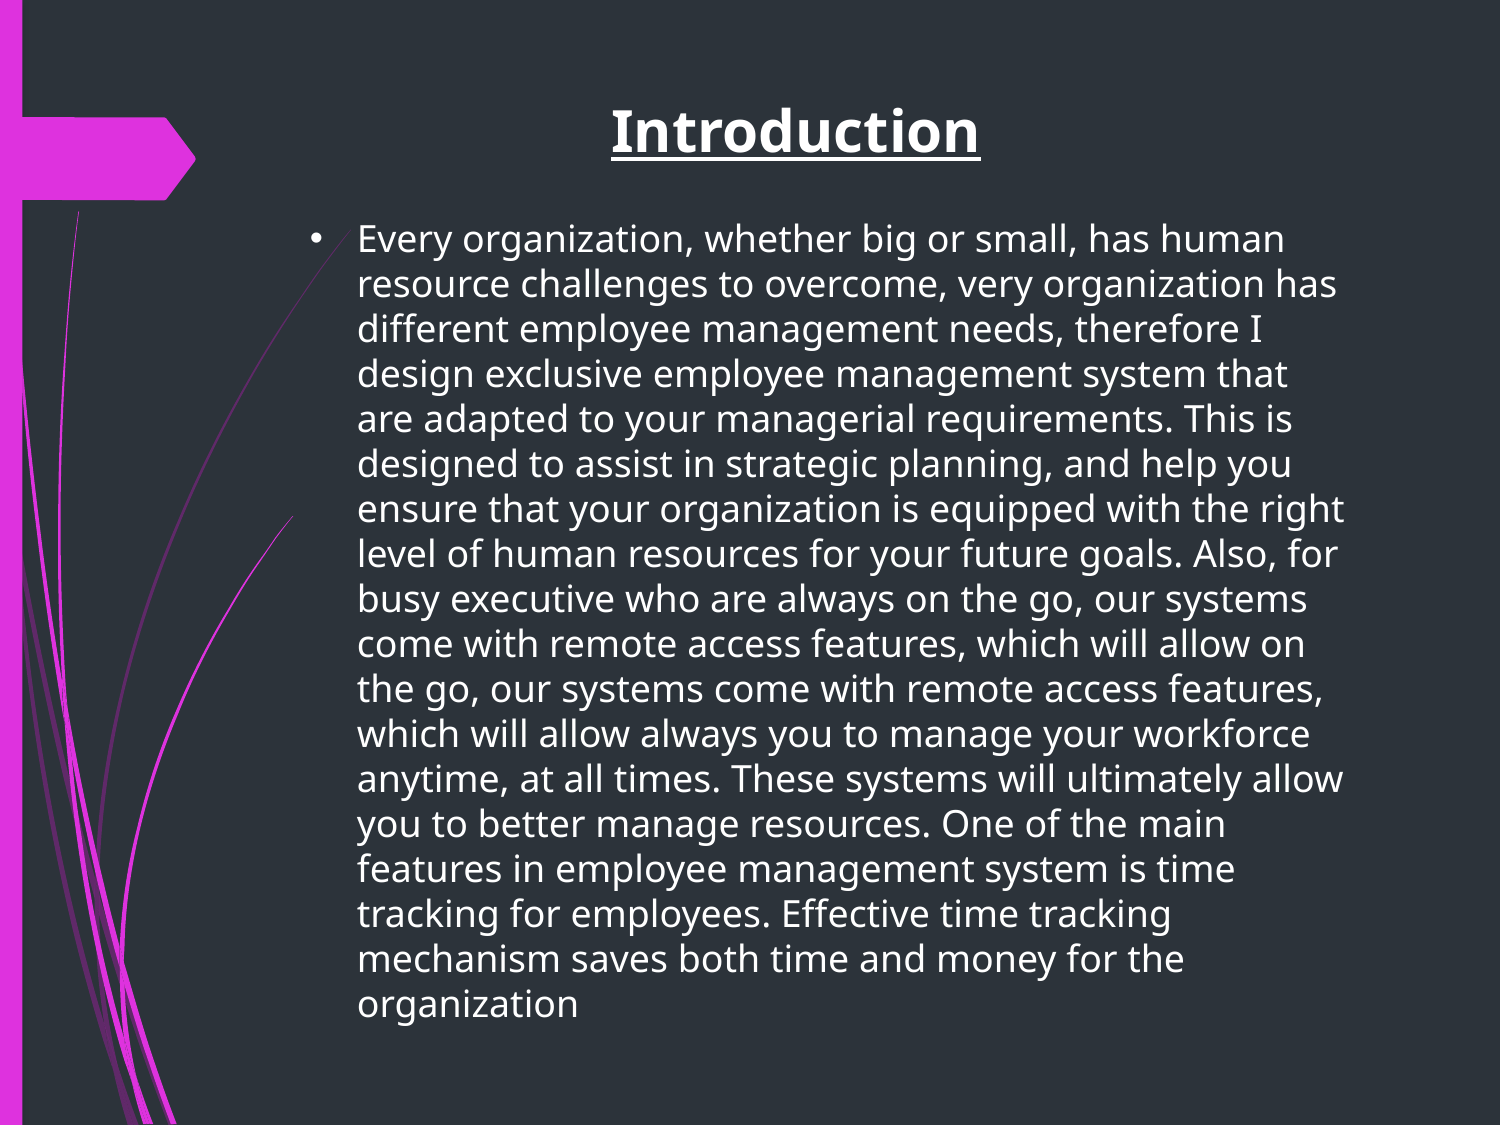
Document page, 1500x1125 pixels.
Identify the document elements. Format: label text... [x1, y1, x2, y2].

text_box Every organization, whether big or small, has human resource challenges to overcome, very organization has different employee management needs, therefore I design exclusive employee management system that are adapted to your managerial requirements. This is designed to assist in strategic planning, and help you ensure that your organization is equipped with the right level of human resources for your future goals. Also, for busy executive who are always on the go, our systems come with remote access features, which will allow on the go, our systems come with remote access features, which will allow always you to manage your workforce anytime, at all times. These systems will ultimately allow you to better manage resources. One of the main features in employee management system is time tracking for employees. Effective time tracking mechanism saves both time and money for the organization [295, 208, 1371, 1033]
text_box Introduction [596, 86, 1069, 172]
